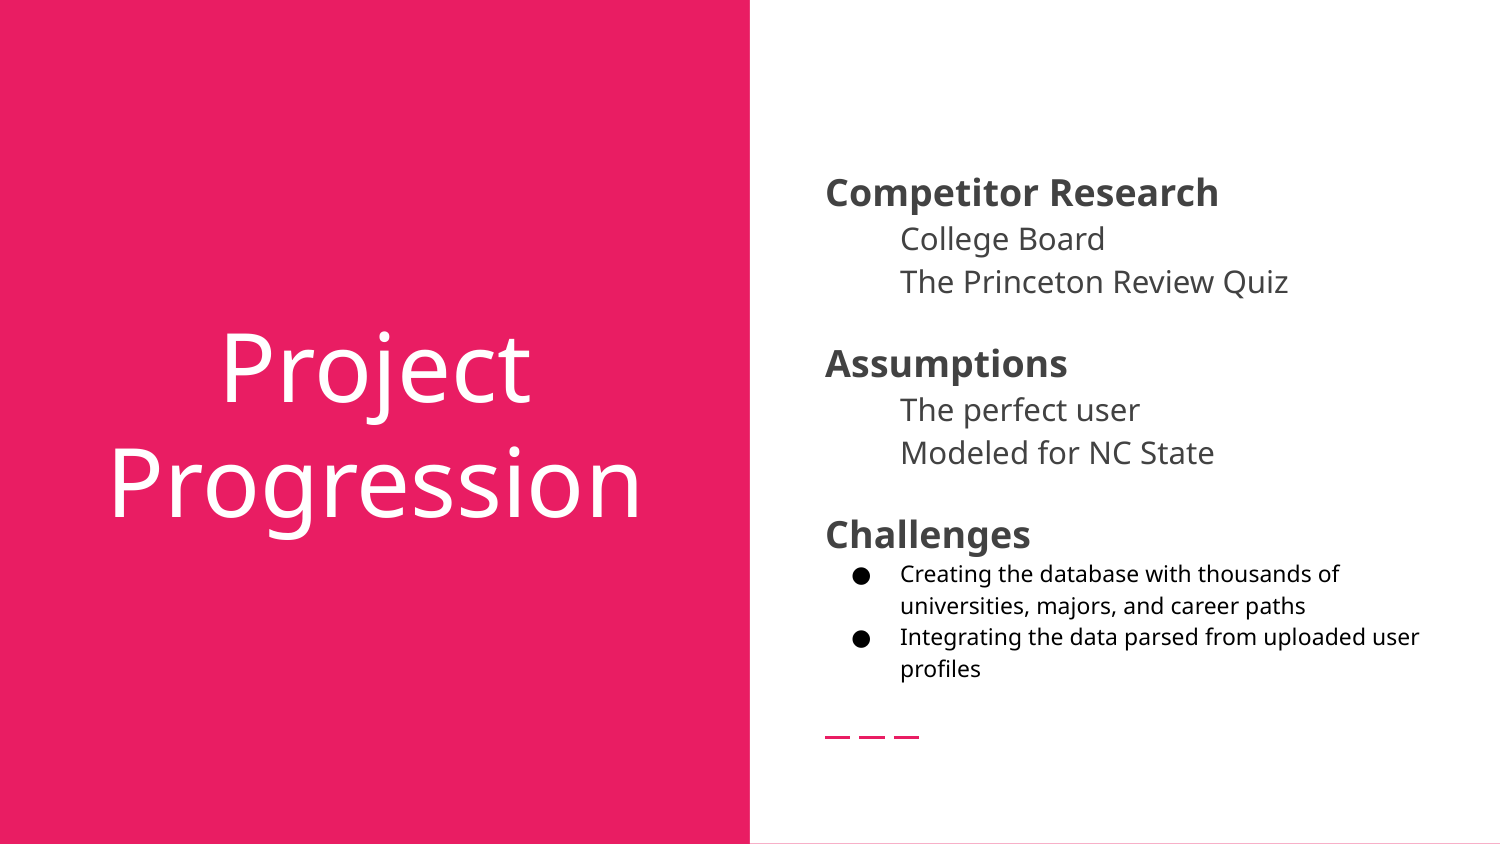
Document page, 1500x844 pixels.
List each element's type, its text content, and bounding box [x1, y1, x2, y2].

title Project Progression [43, 298, 708, 546]
list Competitor Research College Board The Princeton Review Quiz Assumptions The perfect user Modeled for NC State Challenges Creating the database with thousands of universities, majors, and career paths Integrating the data parsed from uploaded user profiles [810, 118, 1455, 725]
